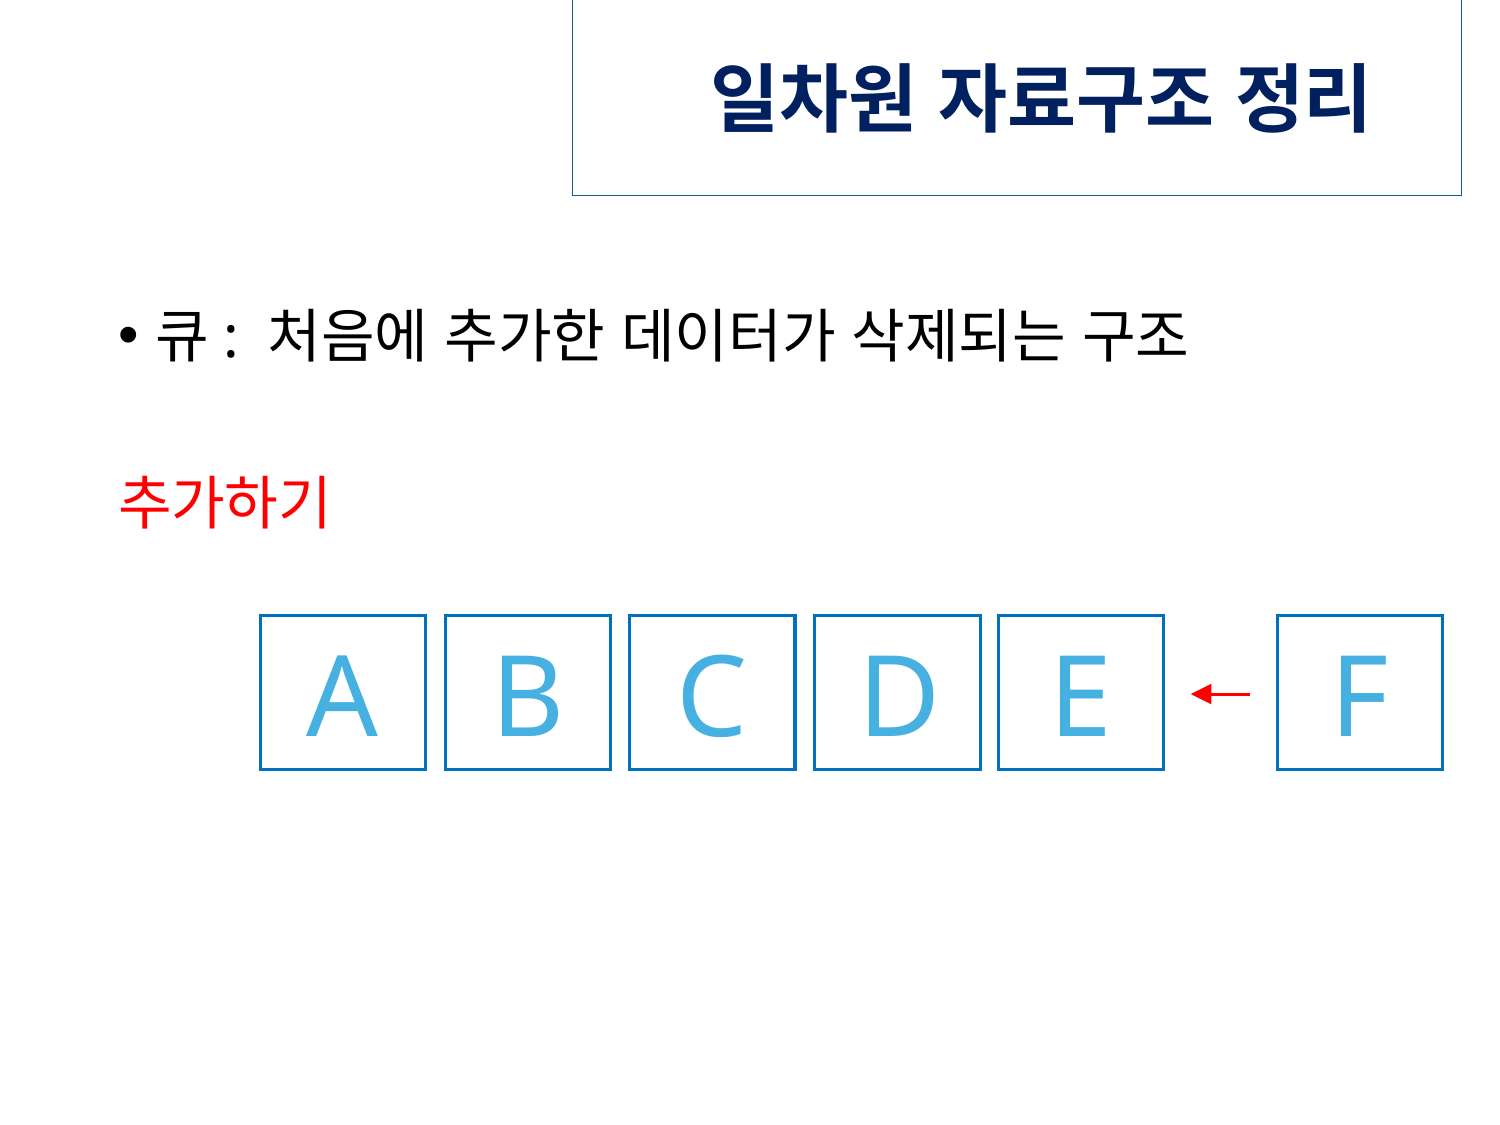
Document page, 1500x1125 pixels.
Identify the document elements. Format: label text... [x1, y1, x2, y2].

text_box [814, 615, 981, 771]
title 일차원 자료구조 정리 [572, 0, 1462, 196]
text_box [259, 615, 427, 771]
list 큐: 처음에 추가한 데이터가 삭제되는 구조 추가하기 [103, 299, 1500, 1014]
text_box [1276, 615, 1444, 771]
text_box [629, 615, 796, 771]
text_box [444, 615, 612, 771]
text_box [997, 615, 1165, 771]
